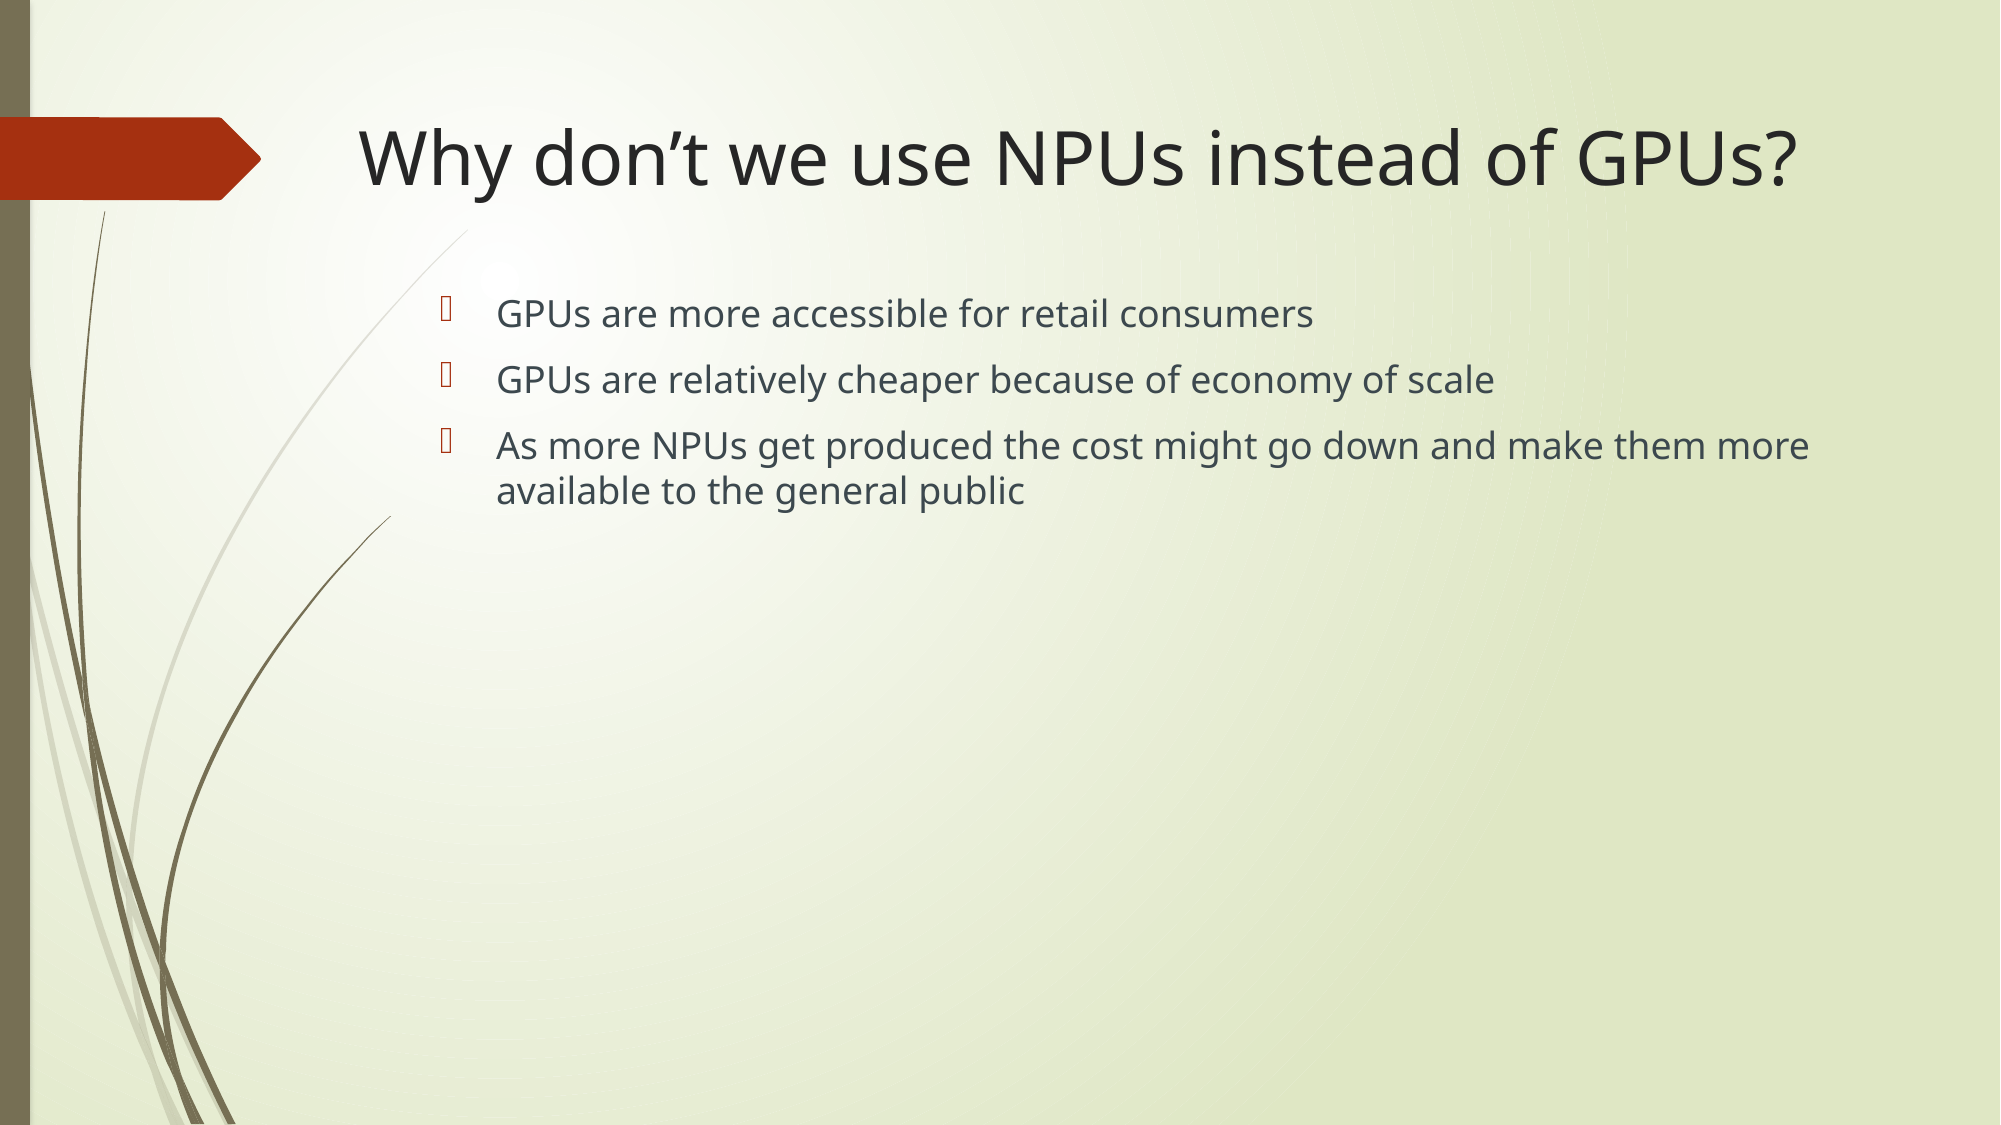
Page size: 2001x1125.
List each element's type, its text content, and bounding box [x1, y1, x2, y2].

text_box [449, 586, 1913, 1082]
list GPUs are more accessible for retail consumers GPUs are relatively cheaper because of economy of scale As more NPUs get produced the cost might go down and make them more available to the general public [424, 282, 1888, 596]
title Why don’t we use NPUs instead of GPUs? [343, 102, 1888, 313]
